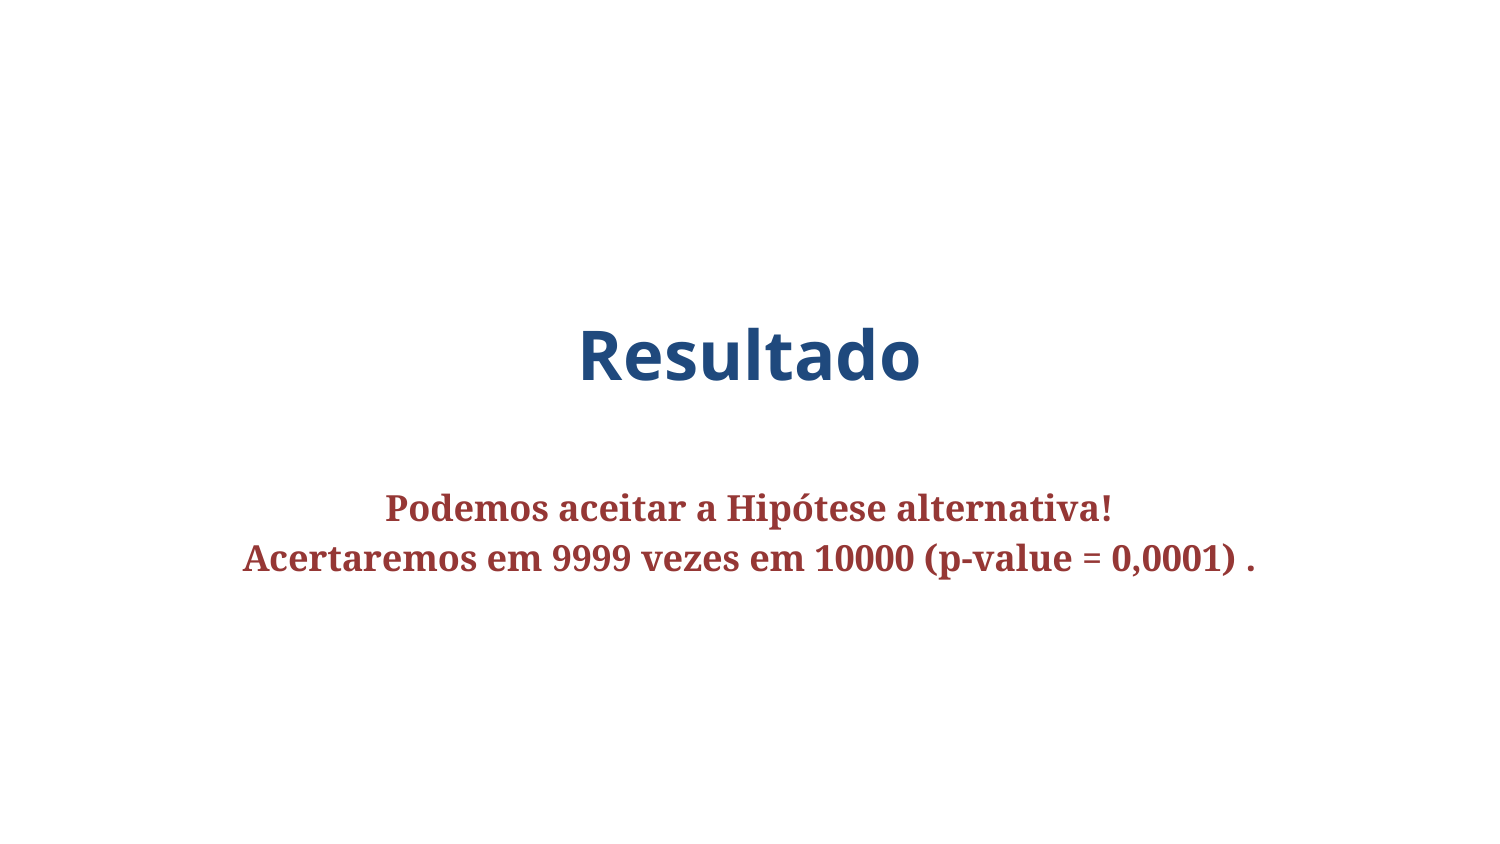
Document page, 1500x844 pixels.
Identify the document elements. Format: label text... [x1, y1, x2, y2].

title Resultado [112, 262, 1388, 443]
subtitle Podemos aceitar a Hipótese alternativa! Acertaremos em 9999 vezes em 10000 (p-value = 0,0001) . [225, 478, 1275, 626]
